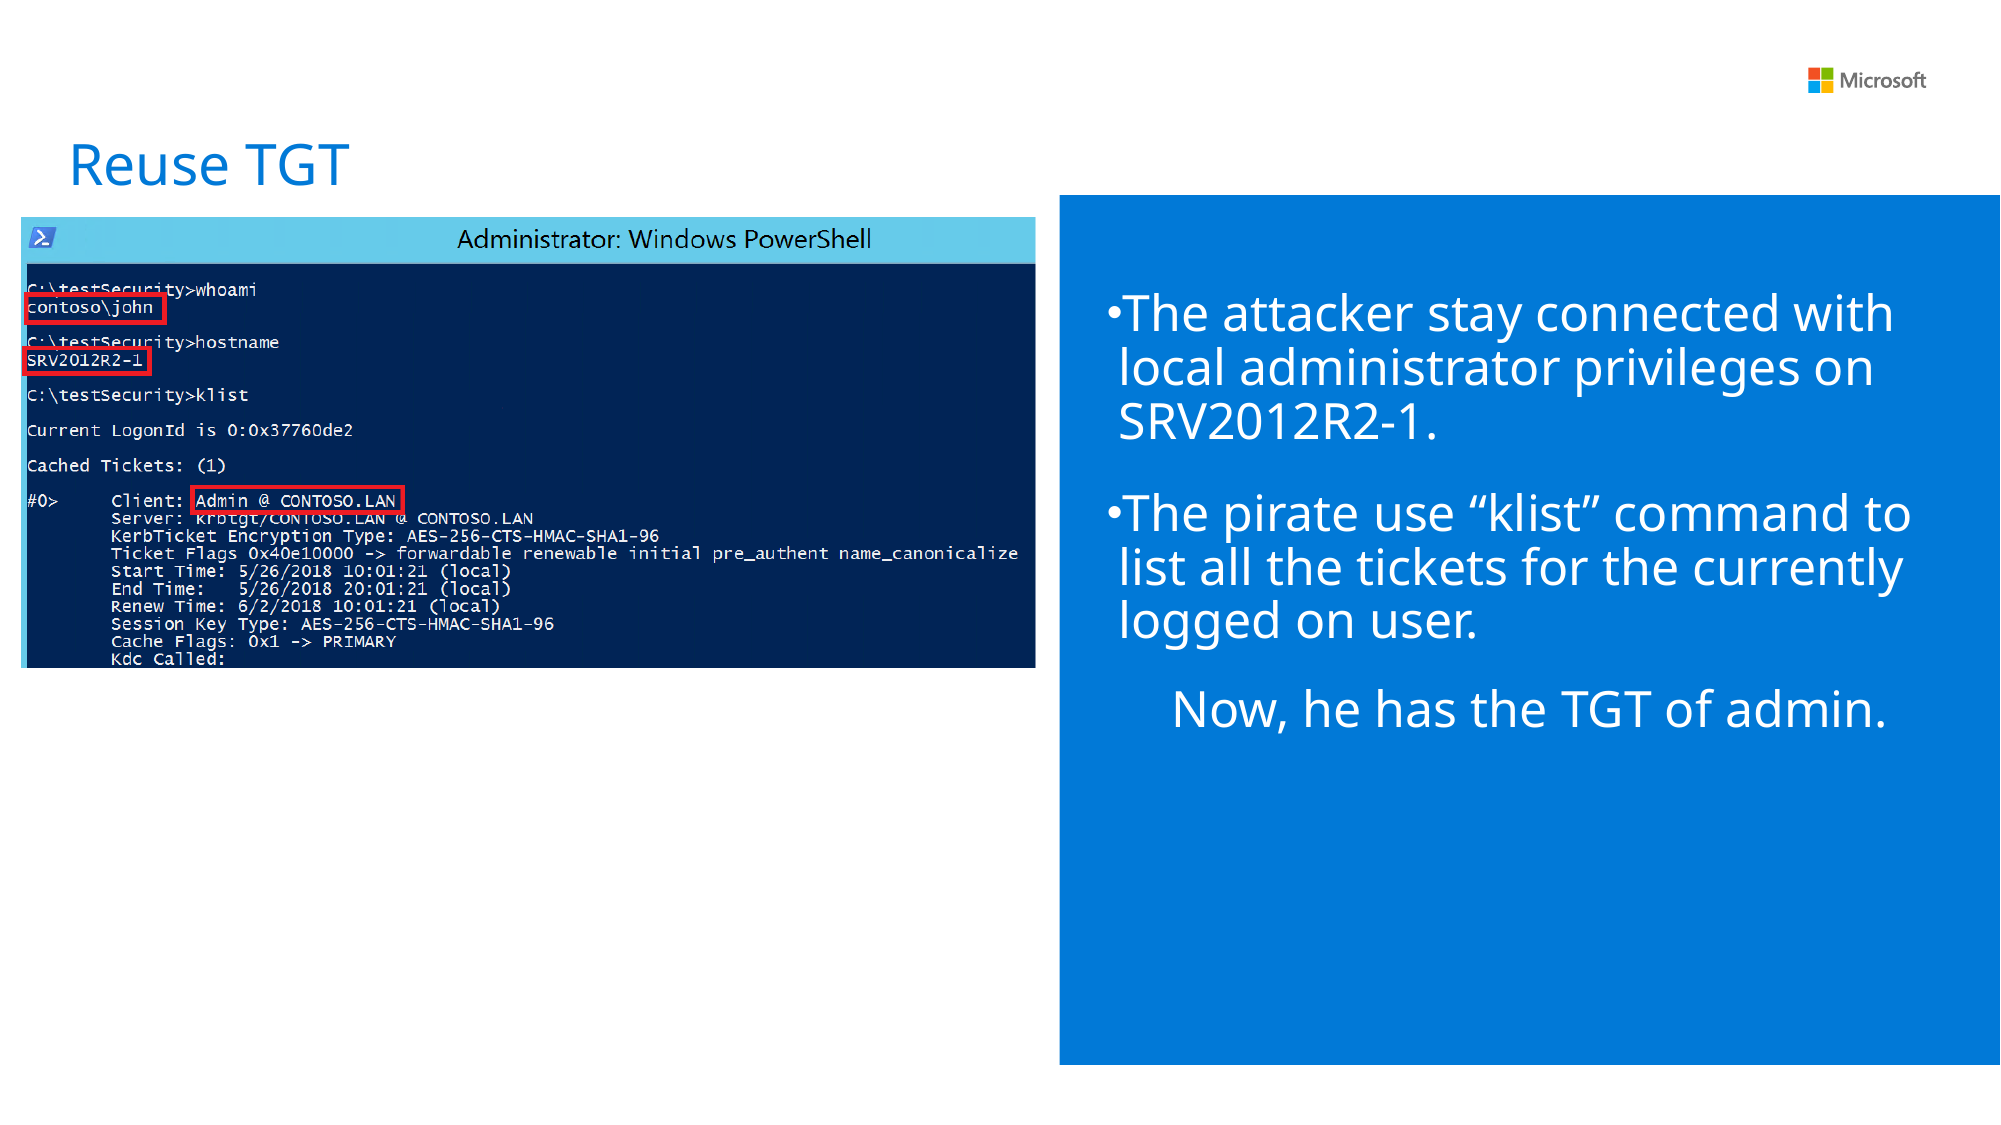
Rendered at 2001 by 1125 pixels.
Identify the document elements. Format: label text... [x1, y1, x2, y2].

text_box The attacker stay connected with local administrator privileges on SRV2012R2-1. The pirate use “klist” command to list all the tickets for the currently logged on user. Now, he has the TGT of admin. [1059, 217, 1978, 934]
text_box [1059, 195, 2000, 1065]
picture [21, 217, 1036, 669]
list Reuse TGT [44, 118, 1930, 196]
